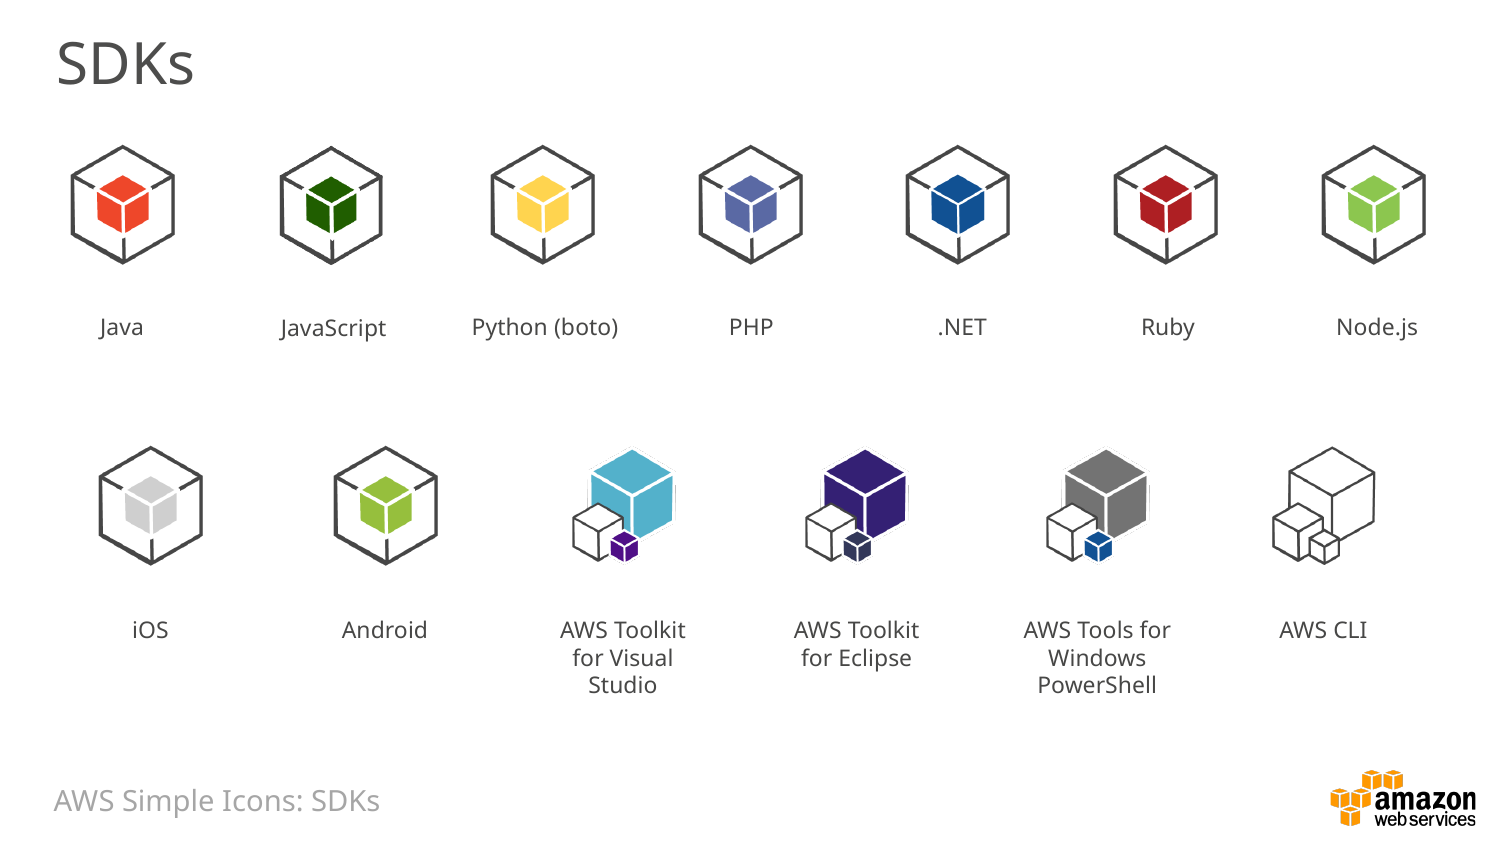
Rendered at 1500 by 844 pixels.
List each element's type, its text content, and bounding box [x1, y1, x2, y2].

text_box AWS Toolkit for Eclipse [789, 615, 925, 671]
picture [897, 144, 1019, 265]
text_box Python (boto) [471, 312, 619, 341]
picture [1105, 144, 1226, 265]
text_box Android [341, 615, 429, 644]
picture [1313, 144, 1434, 265]
title SDKs [41, 18, 1388, 105]
text_box JavaScript [280, 313, 387, 342]
picture [269, 144, 395, 270]
text_box AWS Toolkit for Visual Studio [542, 615, 704, 698]
picture [1037, 445, 1158, 566]
picture [562, 445, 684, 566]
text_box Ruby [1140, 312, 1196, 341]
text_box PHP [728, 312, 774, 341]
text_box iOS [131, 615, 169, 644]
text_box AWS CLI [1279, 615, 1368, 644]
text_box .NET [937, 312, 987, 341]
picture [482, 144, 603, 265]
picture [61, 144, 183, 265]
text_box AWS Tools for Windows PowerShell [1001, 615, 1194, 699]
text_box AWS Simple Icons: SDKs [38, 774, 396, 825]
picture [90, 445, 211, 566]
picture [1263, 445, 1384, 566]
picture [324, 445, 446, 566]
text_box Java [100, 312, 145, 341]
picture [689, 144, 811, 265]
text_box Node.js [1336, 312, 1419, 341]
picture [796, 445, 917, 566]
